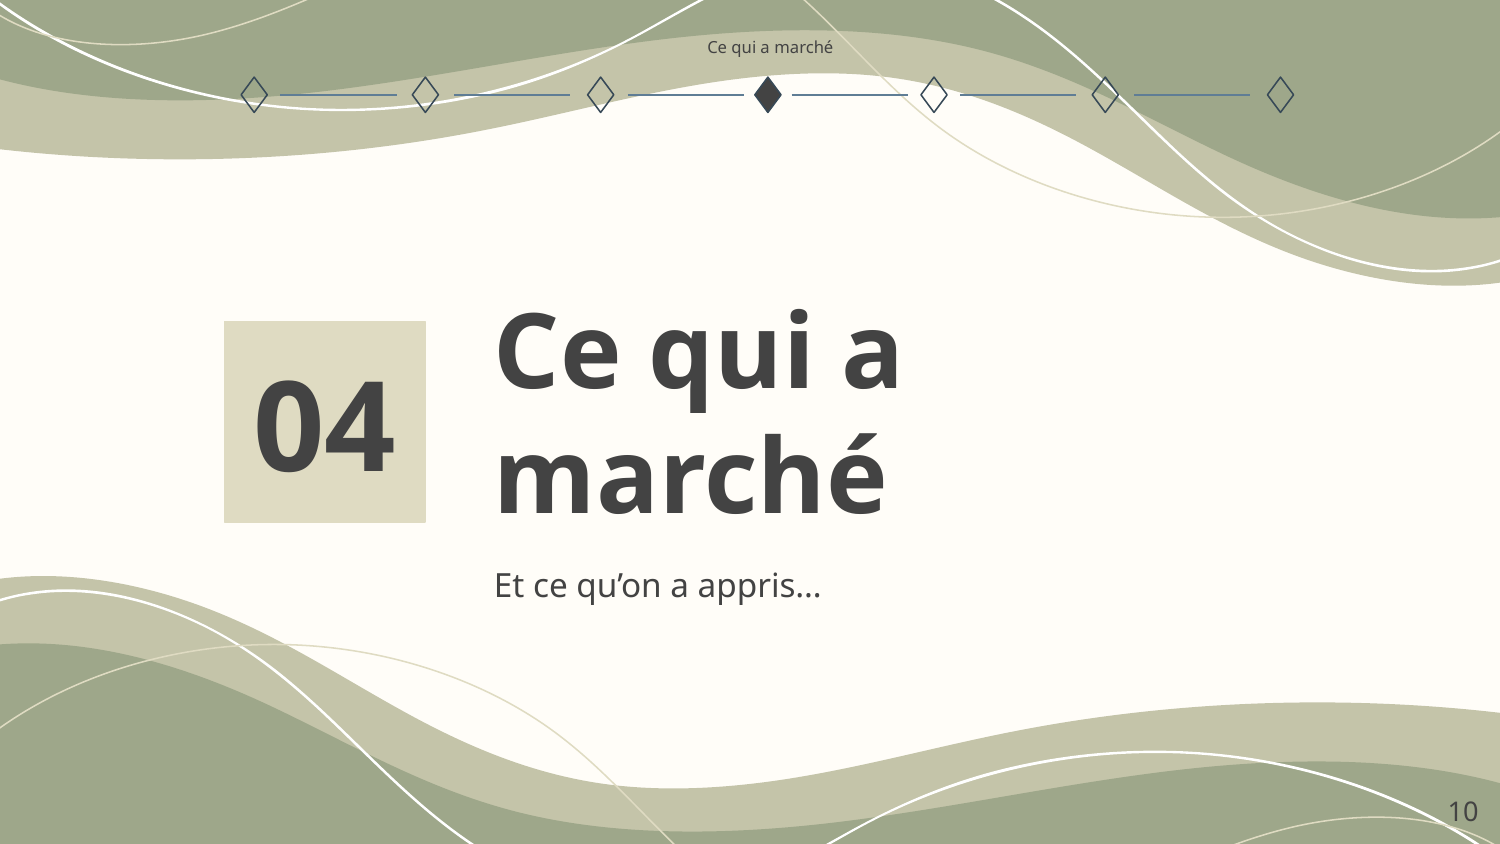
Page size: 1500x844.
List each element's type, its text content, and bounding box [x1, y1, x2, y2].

subtitle Et ce qu’on a appris… [479, 549, 1276, 614]
title Ce qui a marché [479, 294, 1276, 549]
subtitle Ce qui a marché [692, 22, 918, 66]
title 04 [224, 321, 426, 523]
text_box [240, 76, 1294, 113]
slide_number ‹#› [1403, 779, 1494, 844]
